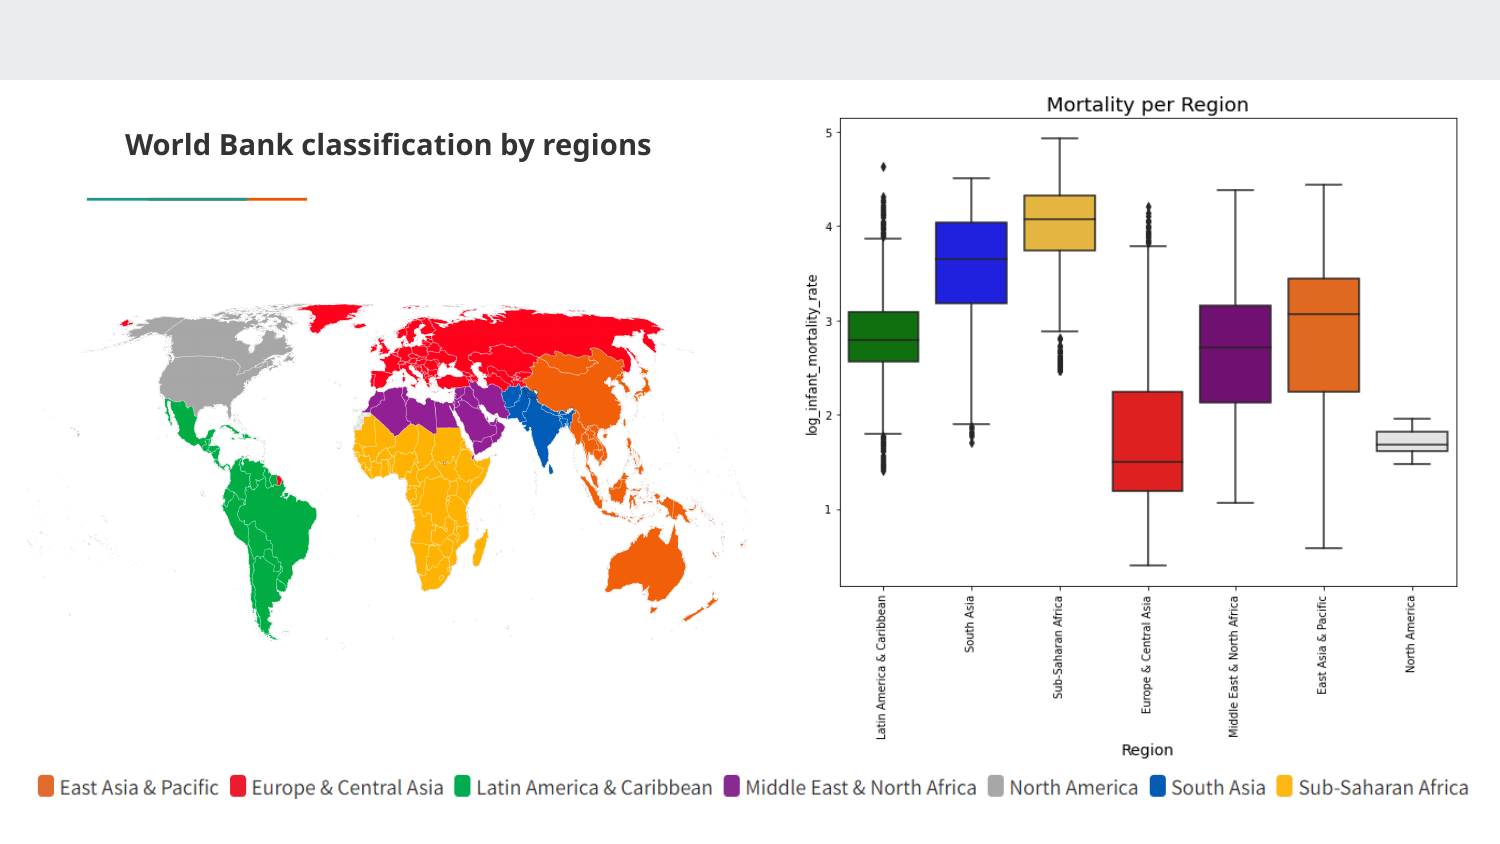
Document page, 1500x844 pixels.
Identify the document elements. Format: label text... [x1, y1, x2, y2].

text_box World Bank classification by regions [109, 111, 742, 177]
picture [17, 298, 756, 687]
picture [24, 92, 1484, 810]
